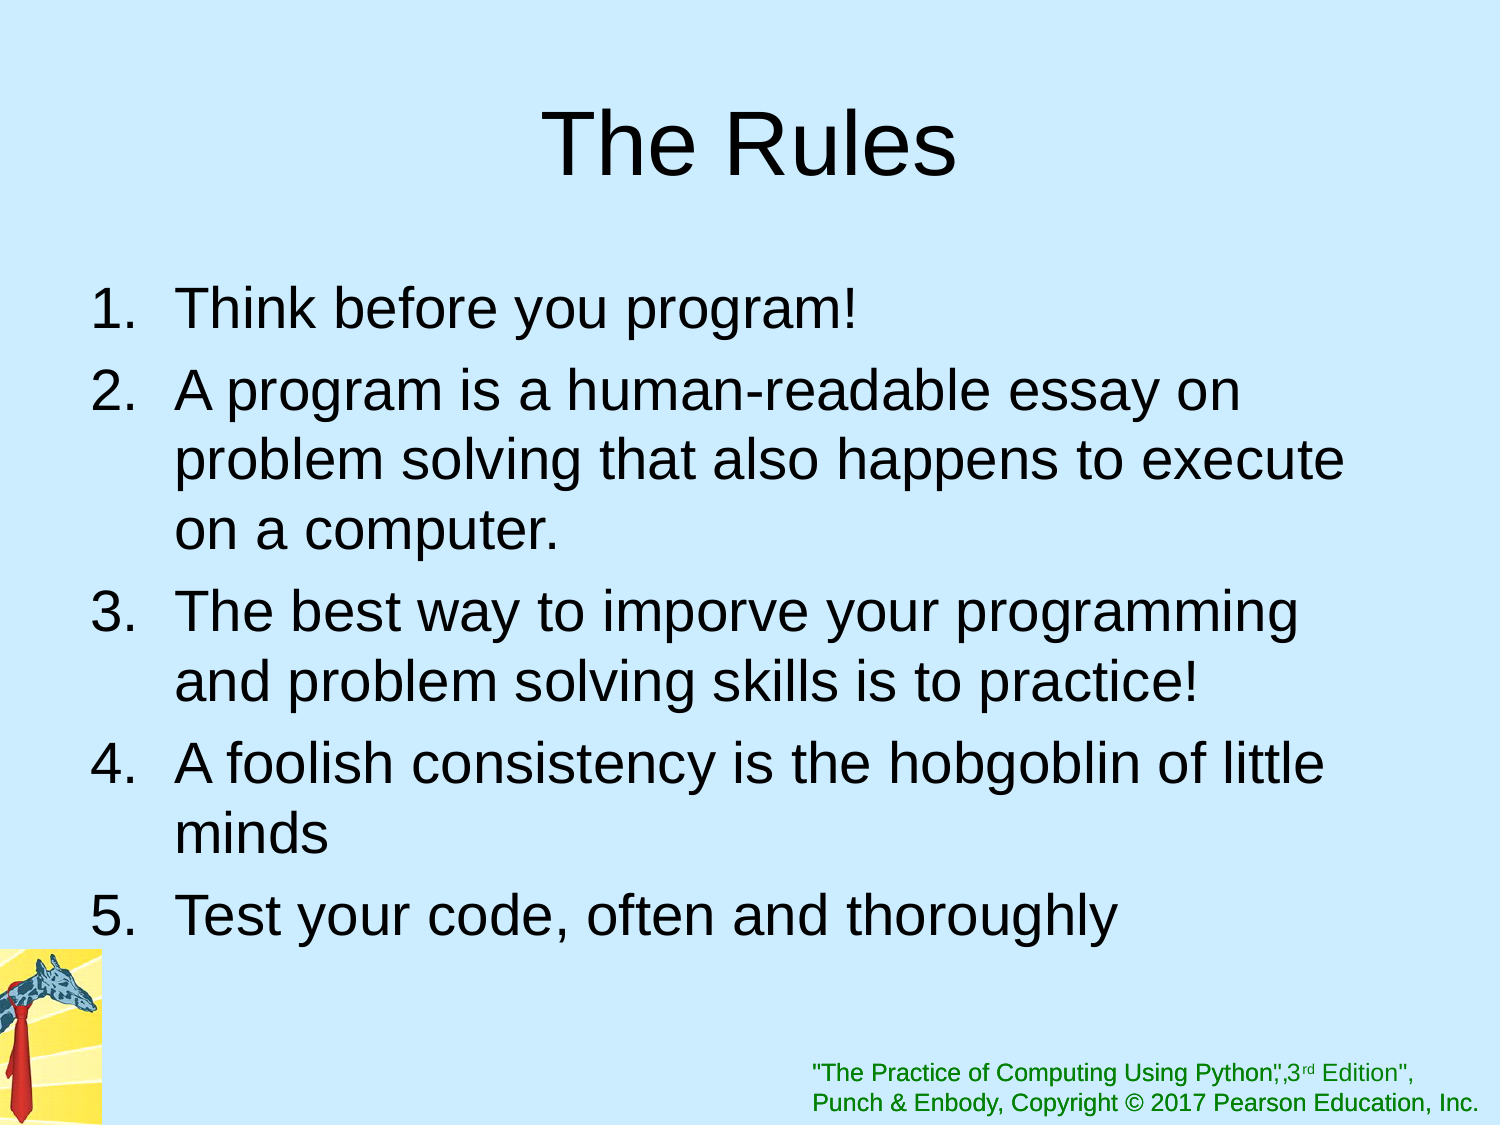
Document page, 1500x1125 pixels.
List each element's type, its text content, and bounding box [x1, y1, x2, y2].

list Think before you program! A program is a human-readable essay on problem solving that also happens to execute on a computer. The best way to imporve your programming and problem solving skills is to practice! A foolish consistency is the hobgoblin of little minds Test your code, often and thoroughly [75, 262, 1425, 1005]
picture [0, 949, 102, 1125]
title The Rules [75, 45, 1425, 233]
